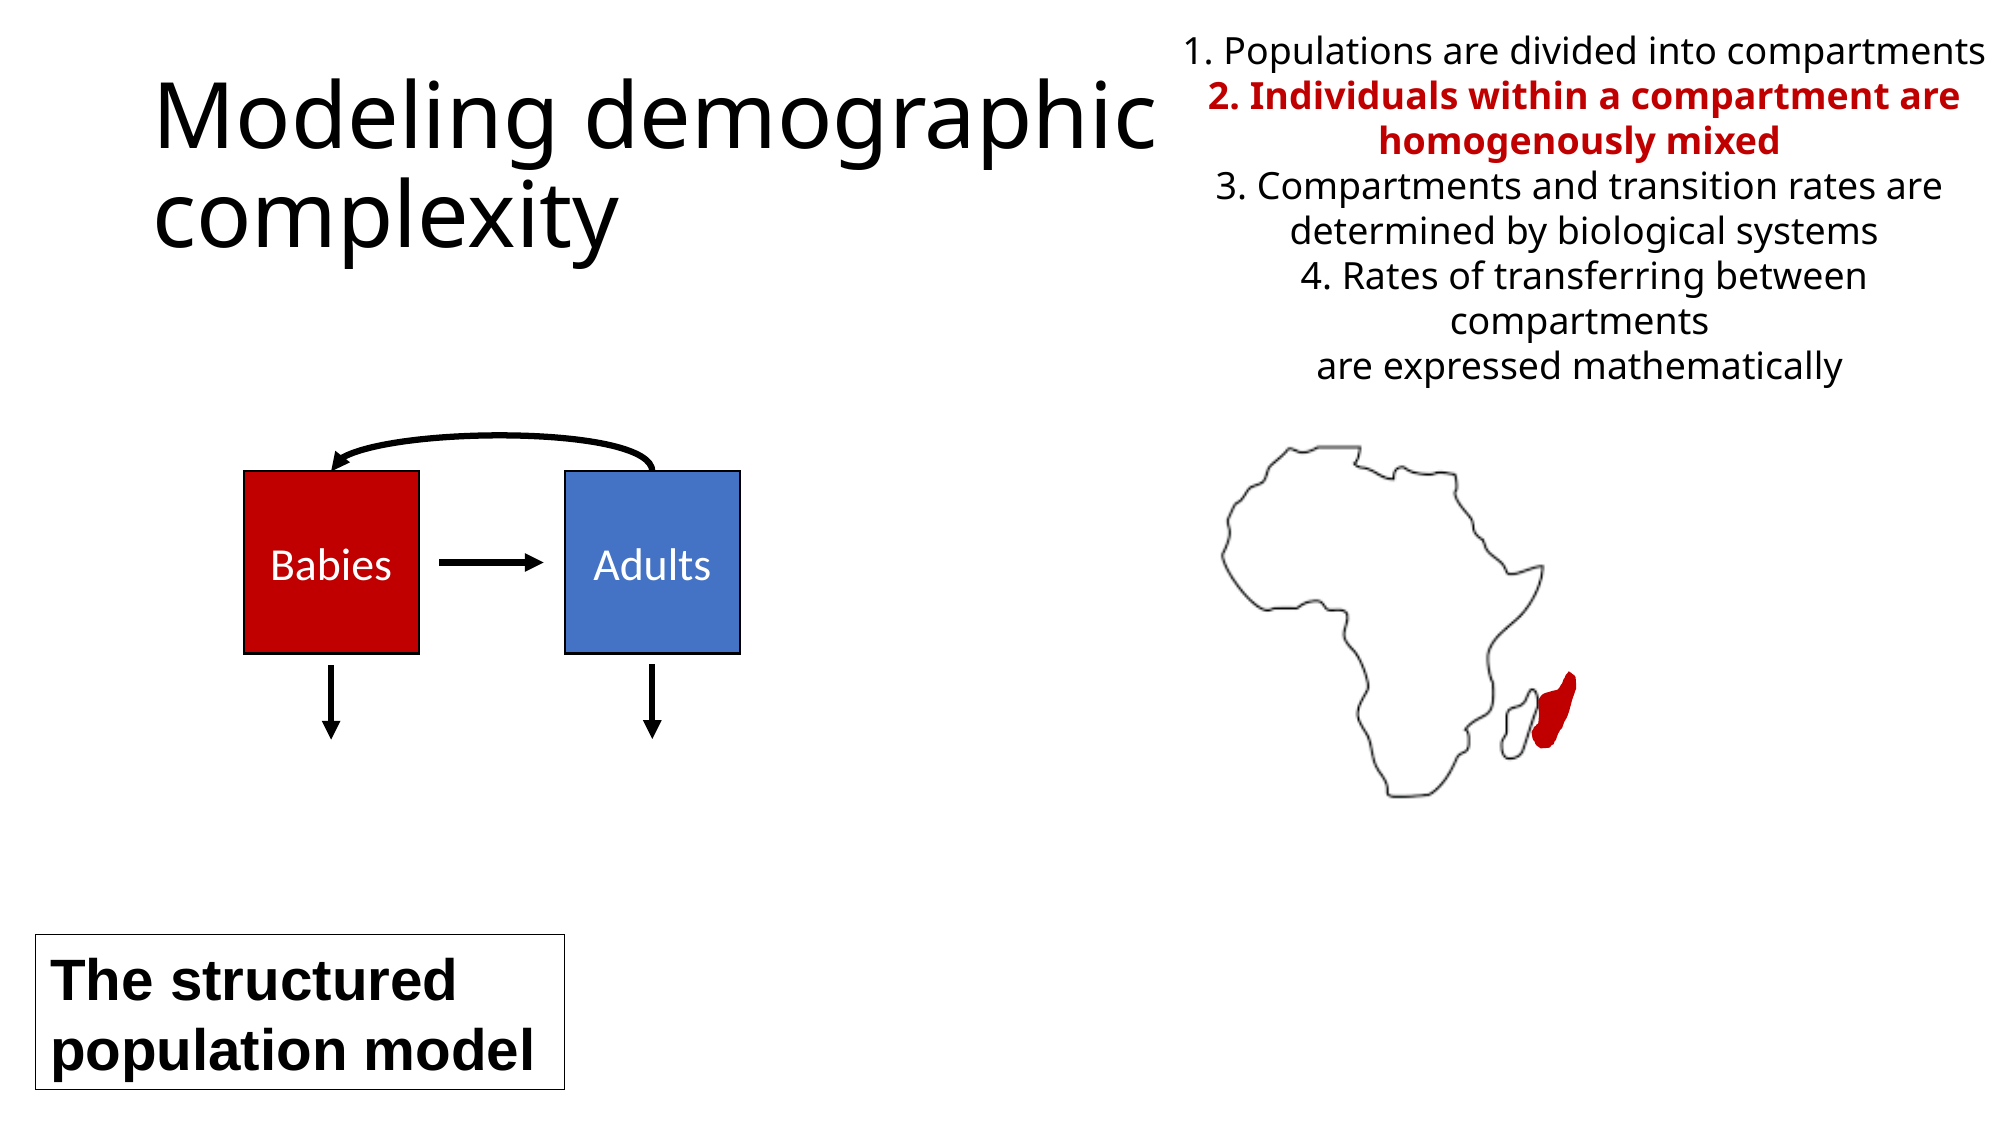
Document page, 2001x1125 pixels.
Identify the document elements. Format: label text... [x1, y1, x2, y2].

text_box Adults [564, 470, 741, 655]
text_box The structured population model [35, 934, 565, 1090]
text_box Babies [243, 470, 420, 655]
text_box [1171, 393, 1619, 837]
text_box 1. Populations are divided into compartments 2. Individuals within a compartment are homogenously mixed 3. Compartments and transition rates are determined by biological systems 4. Rates of transferring between compartments are expressed mathematically [1148, 19, 2000, 395]
title Modeling demographic complexity [137, 59, 1148, 278]
